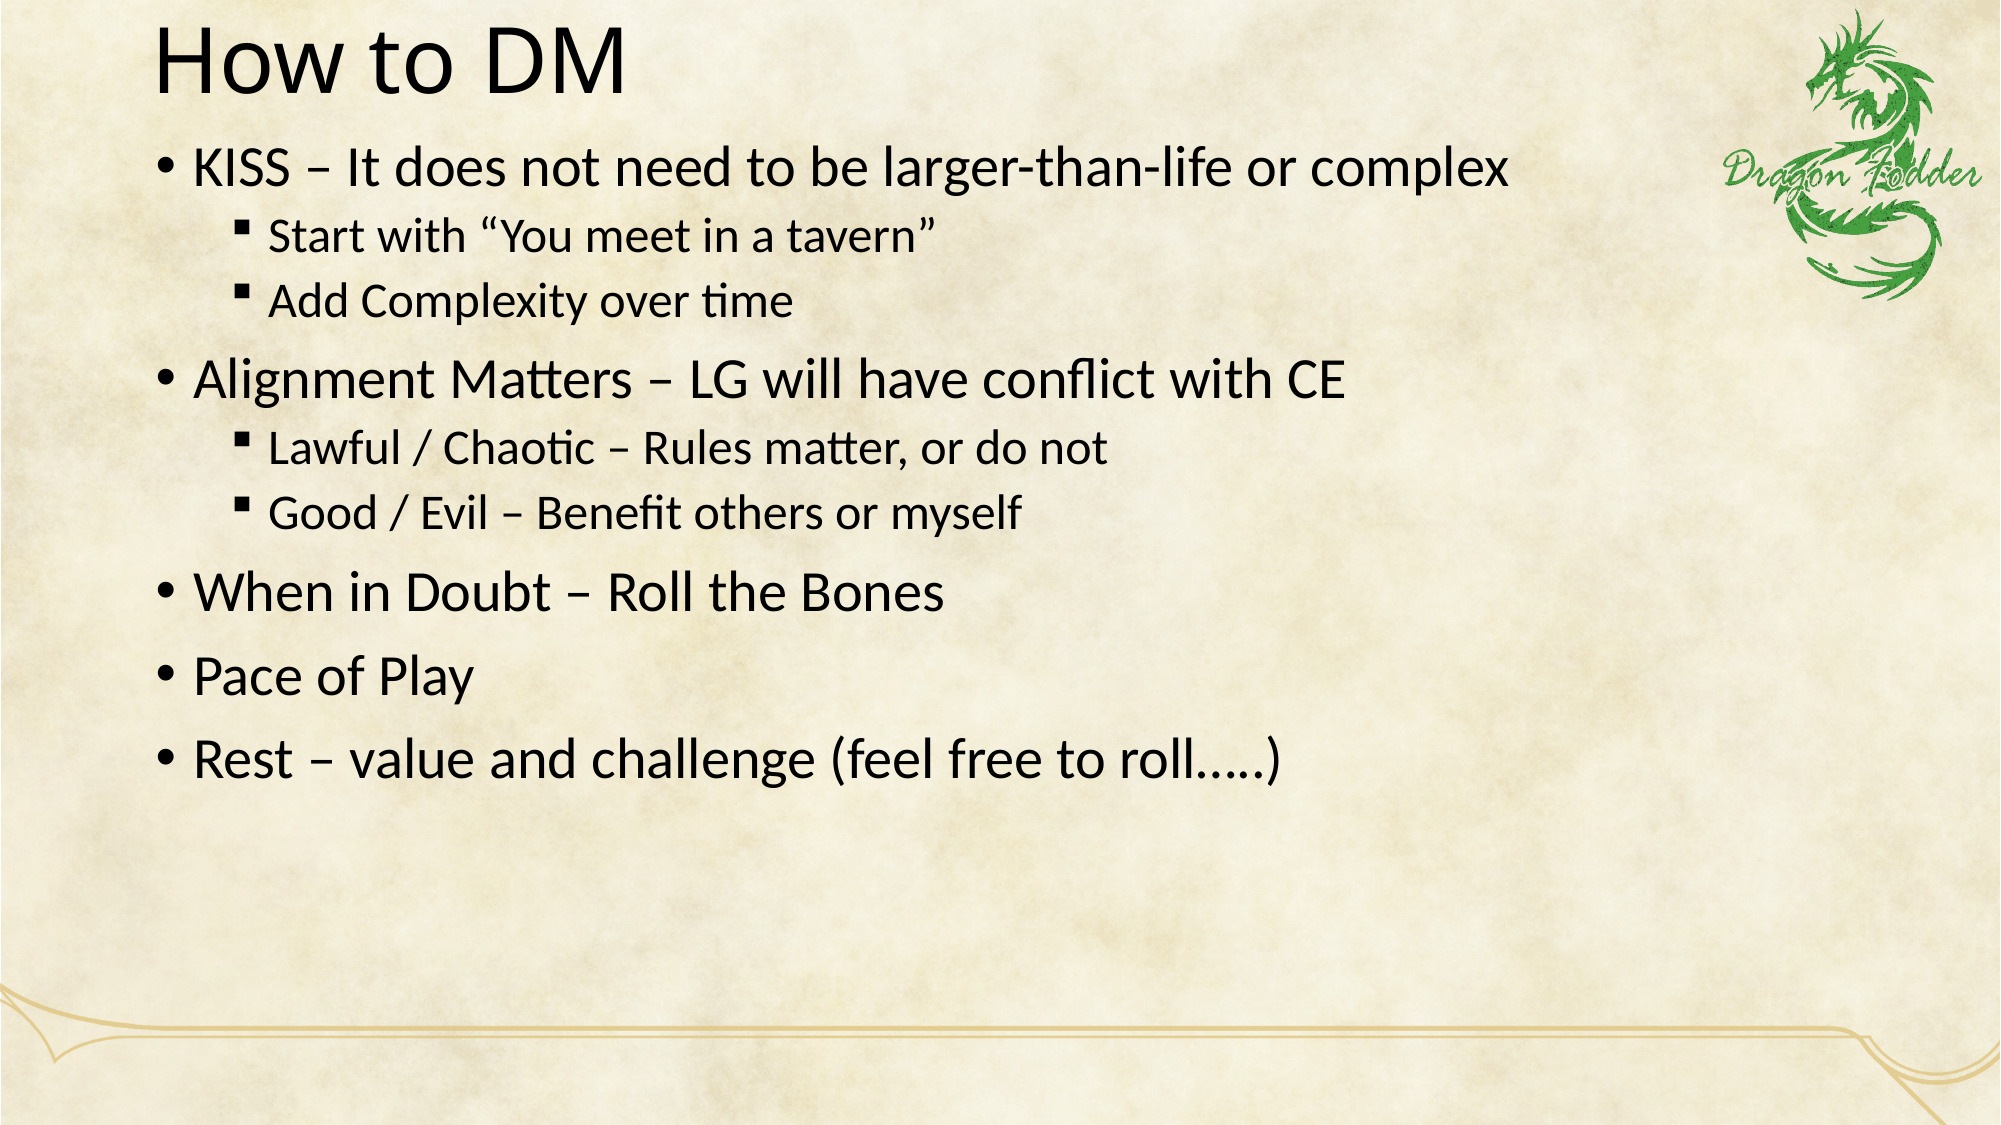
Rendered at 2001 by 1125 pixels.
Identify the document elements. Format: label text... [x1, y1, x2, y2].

title How to DM [136, 0, 1579, 173]
picture [0, 1, 2000, 1125]
list KISS – It does not need to be larger-than-life or complex Start with “You meet in a tavern” Add Complexity over time Alignment Matters – LG will have conflict with CE Lawful / Chaotic – Rules matter, or do not Good / Evil – Benefit others or myself When in Doubt – Roll the Bones Pace of Play Rest – value and challenge (feel free to roll…..) [140, 128, 1866, 1045]
